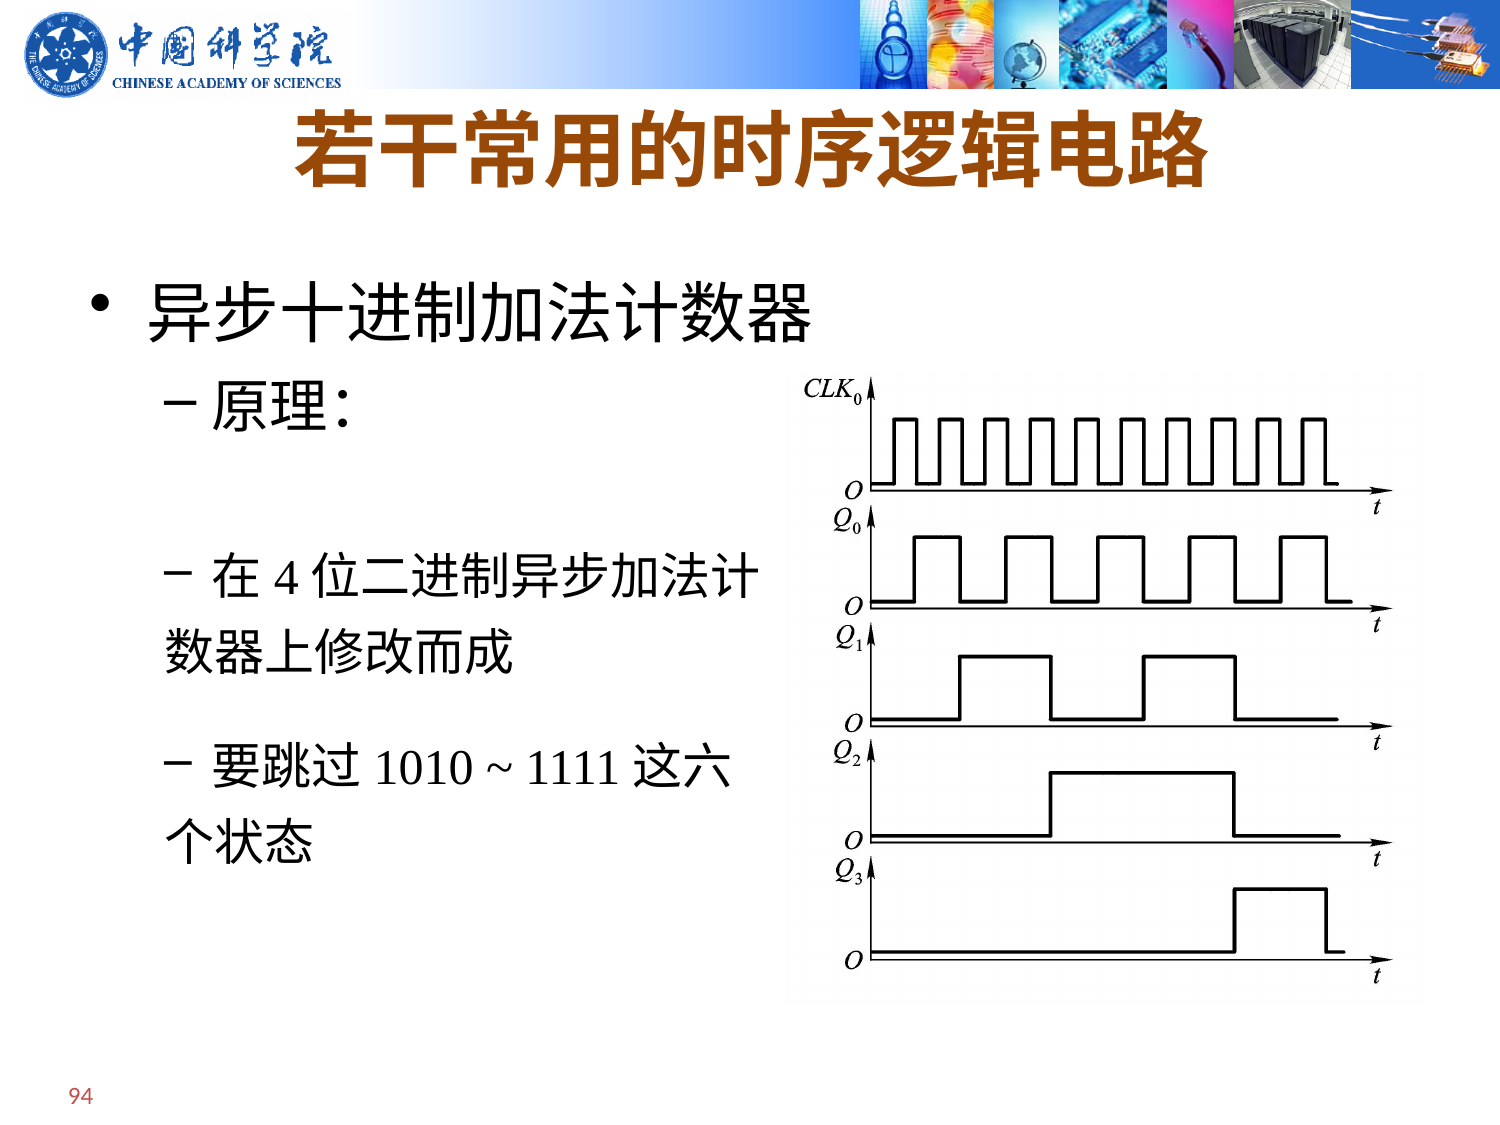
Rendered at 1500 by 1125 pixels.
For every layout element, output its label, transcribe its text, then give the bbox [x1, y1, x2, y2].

title 若干常用的时序逻辑电路 [76, 90, 1427, 220]
picture [784, 373, 1424, 1003]
picture [23, 10, 349, 102]
list 异步十进制加法计数器 原理： 在4位二进制异步加法计 数器上修改而成 要跳过1010 ~ 1111这六 个状态 [75, 255, 857, 1005]
picture [860, 0, 1500, 89]
